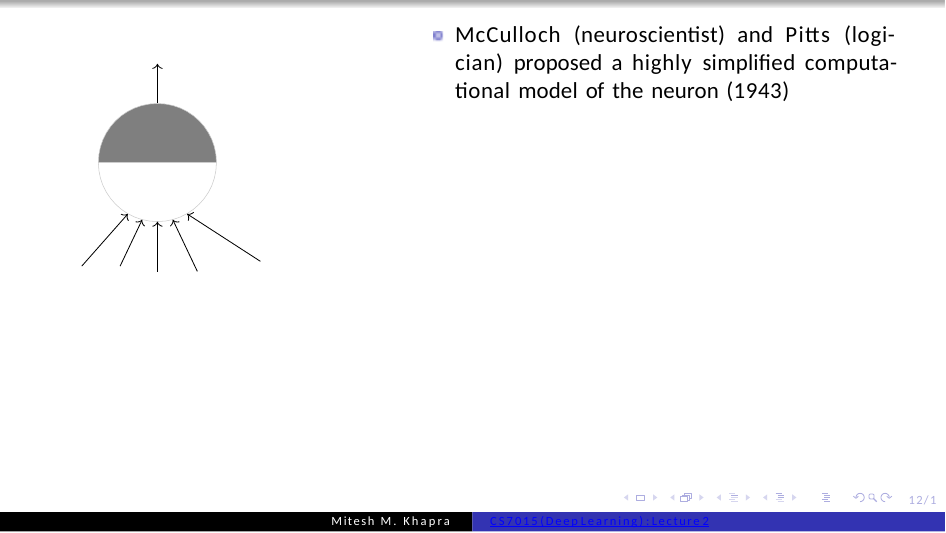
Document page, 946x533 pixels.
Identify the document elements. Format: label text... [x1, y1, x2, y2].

text_box 12/1 [906, 493, 942, 508]
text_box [0, 511, 946, 532]
text_box McCulloch (neuroscientist) and Pitts (logi- cian) proposed a highly simplified computa- tional model of the neuron (1943) [452, 17, 908, 103]
picture [0, 0, 945, 8]
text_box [81, 63, 262, 273]
picture [432, 31, 444, 43]
